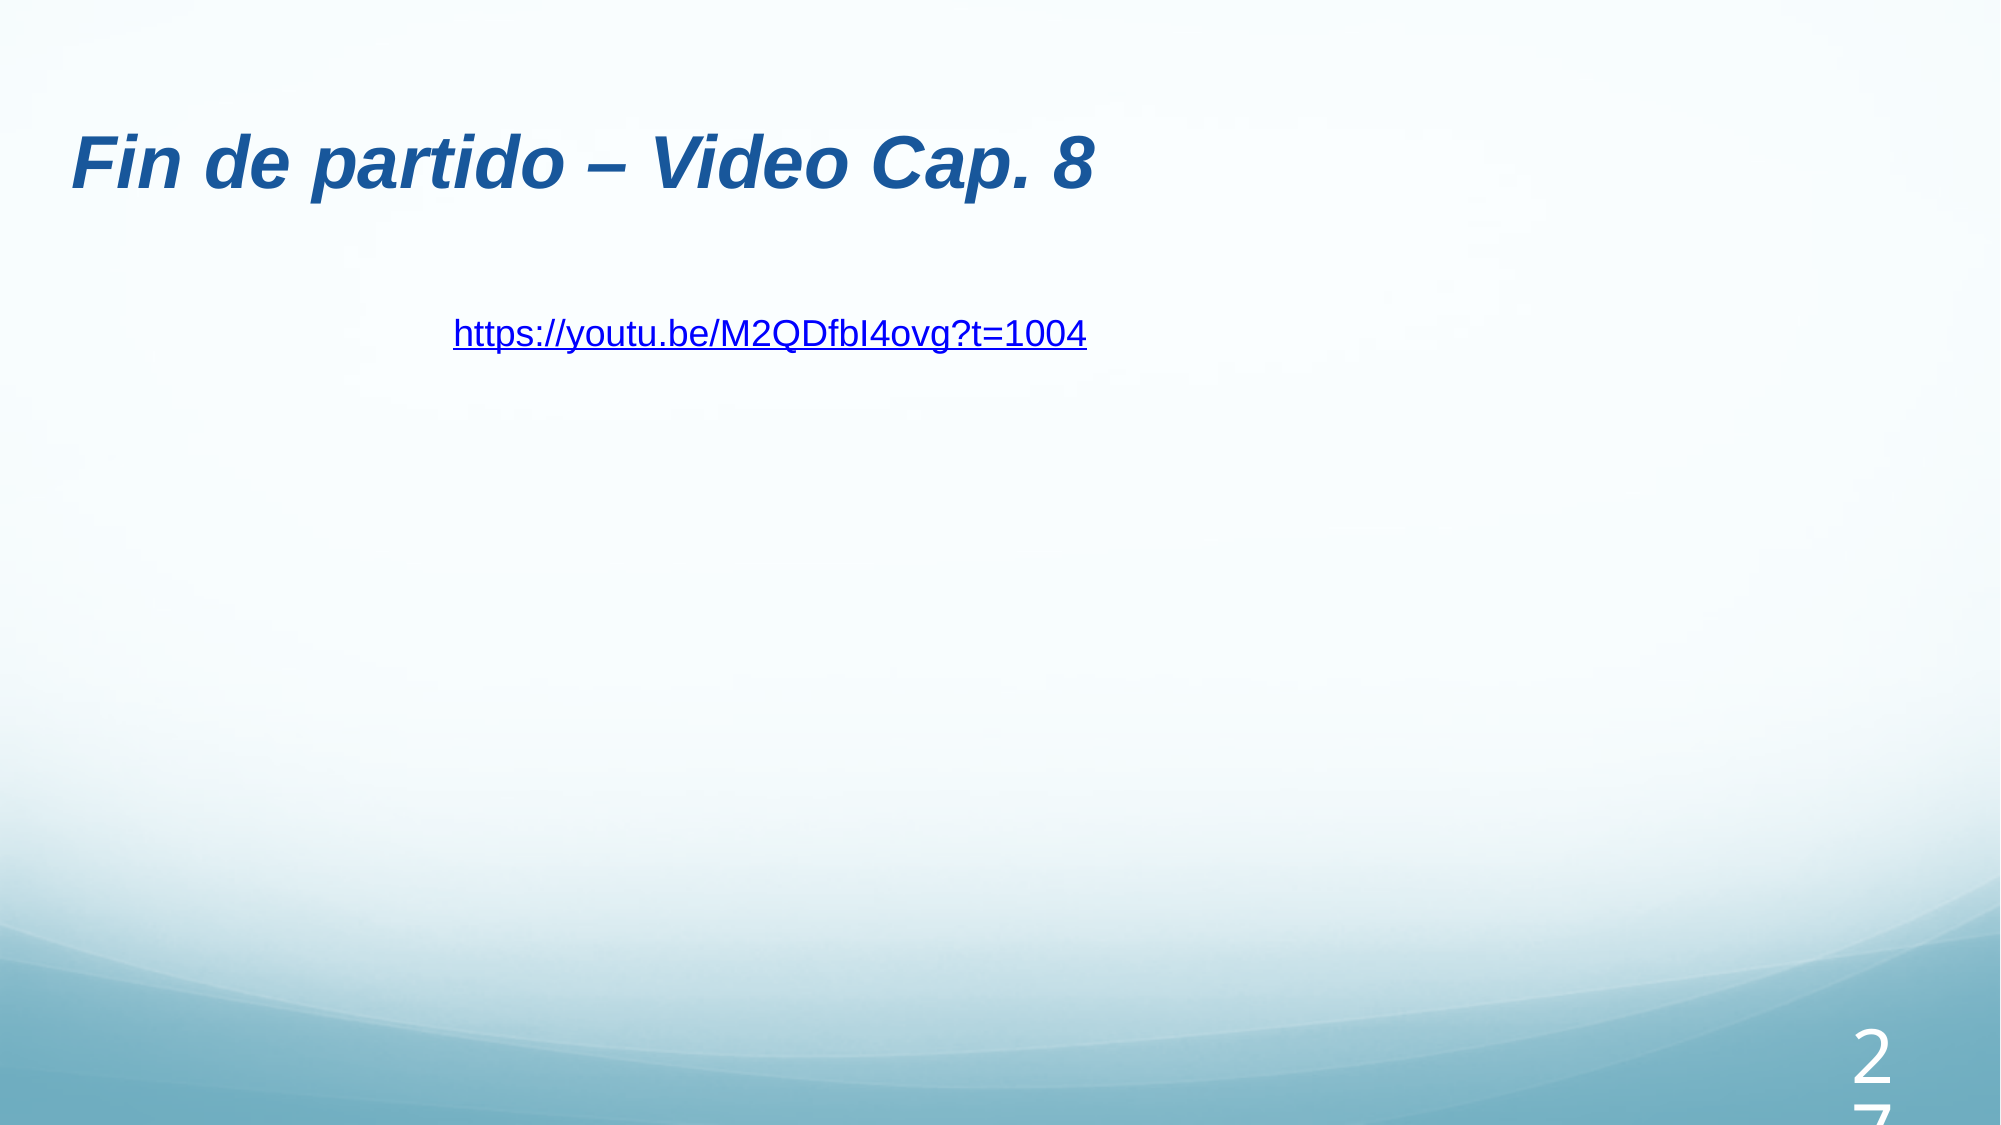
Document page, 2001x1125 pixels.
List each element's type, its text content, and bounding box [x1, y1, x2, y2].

text_box https://youtu.be/M2QDfbI4ovg?t=1004 [438, 302, 1502, 452]
text_box Fin de partido – Video Cap. 8 [63, 30, 1522, 302]
picture [0, 0, 2001, 1125]
slide_number 27 [1843, 1007, 1945, 1112]
